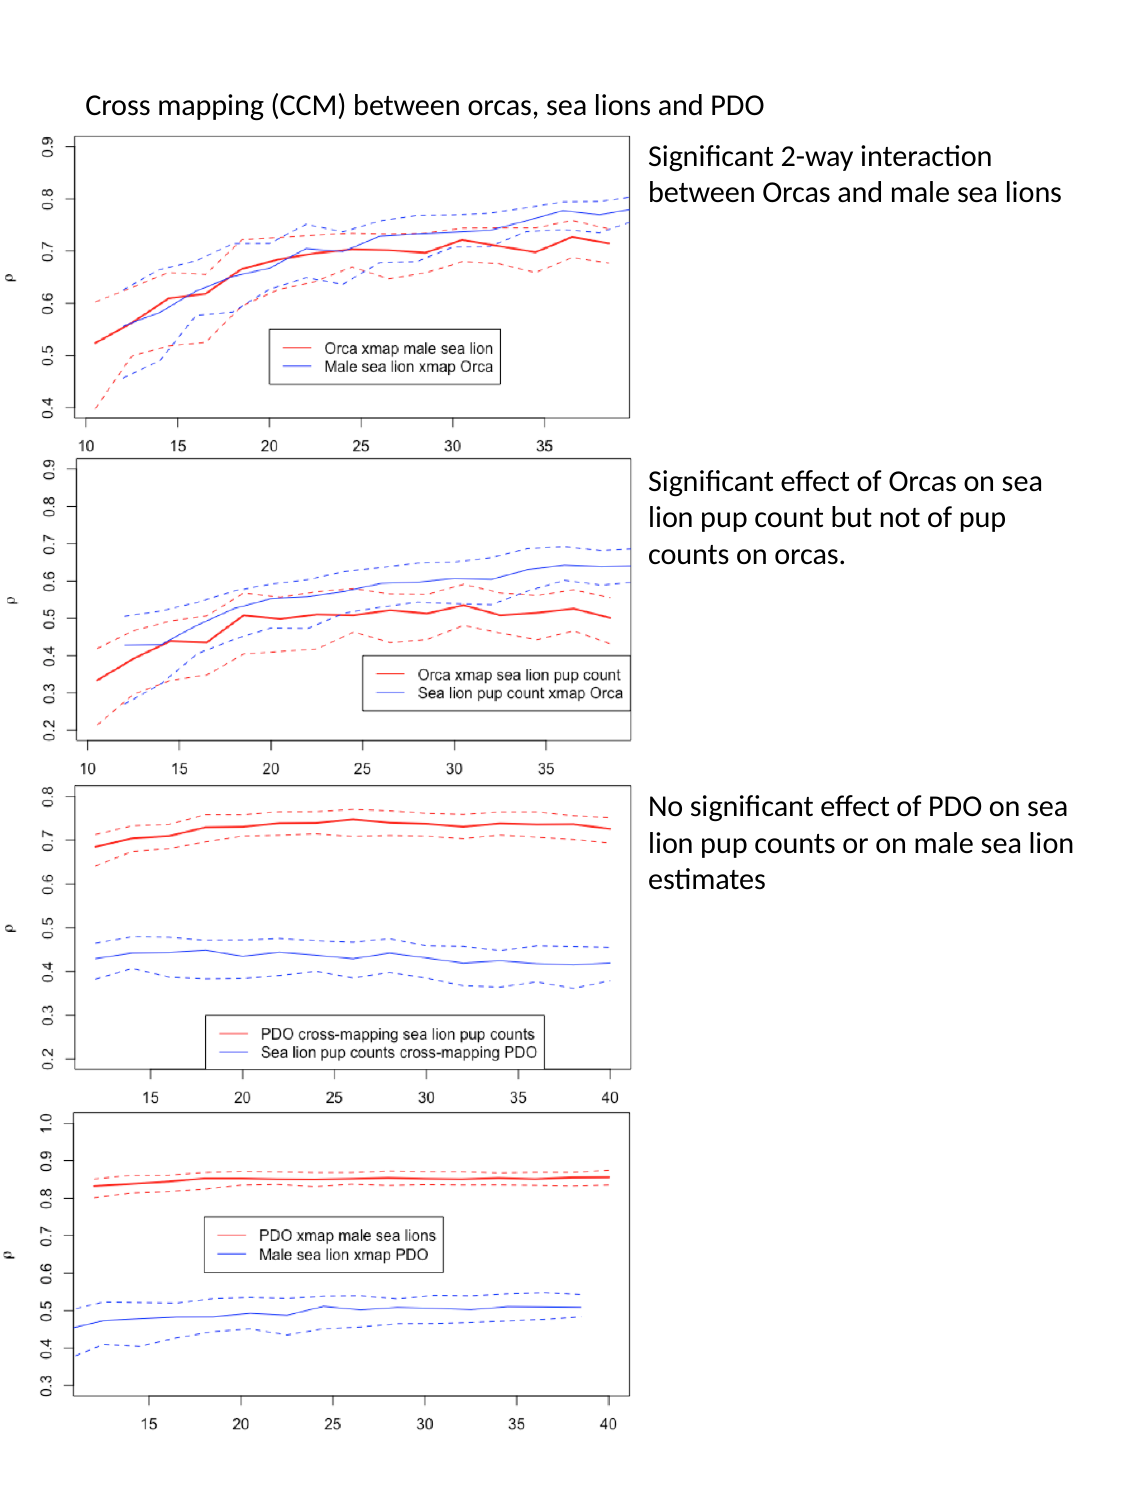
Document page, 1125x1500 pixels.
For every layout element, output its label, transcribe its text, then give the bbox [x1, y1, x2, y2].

text_box Significant effect of Orcas on sea lion pup count but not of pup counts on orcas. [634, 454, 1093, 578]
text_box No significant effect of PDO on sea lion pup counts or on male sea lion estimates [634, 779, 1093, 903]
picture [0, 129, 634, 1433]
text_box Cross mapping (CCM) between orcas, sea lions and PDO [70, 77, 1041, 129]
text_box Significant 2-way interaction between Orcas and male sea lions [634, 129, 1093, 217]
